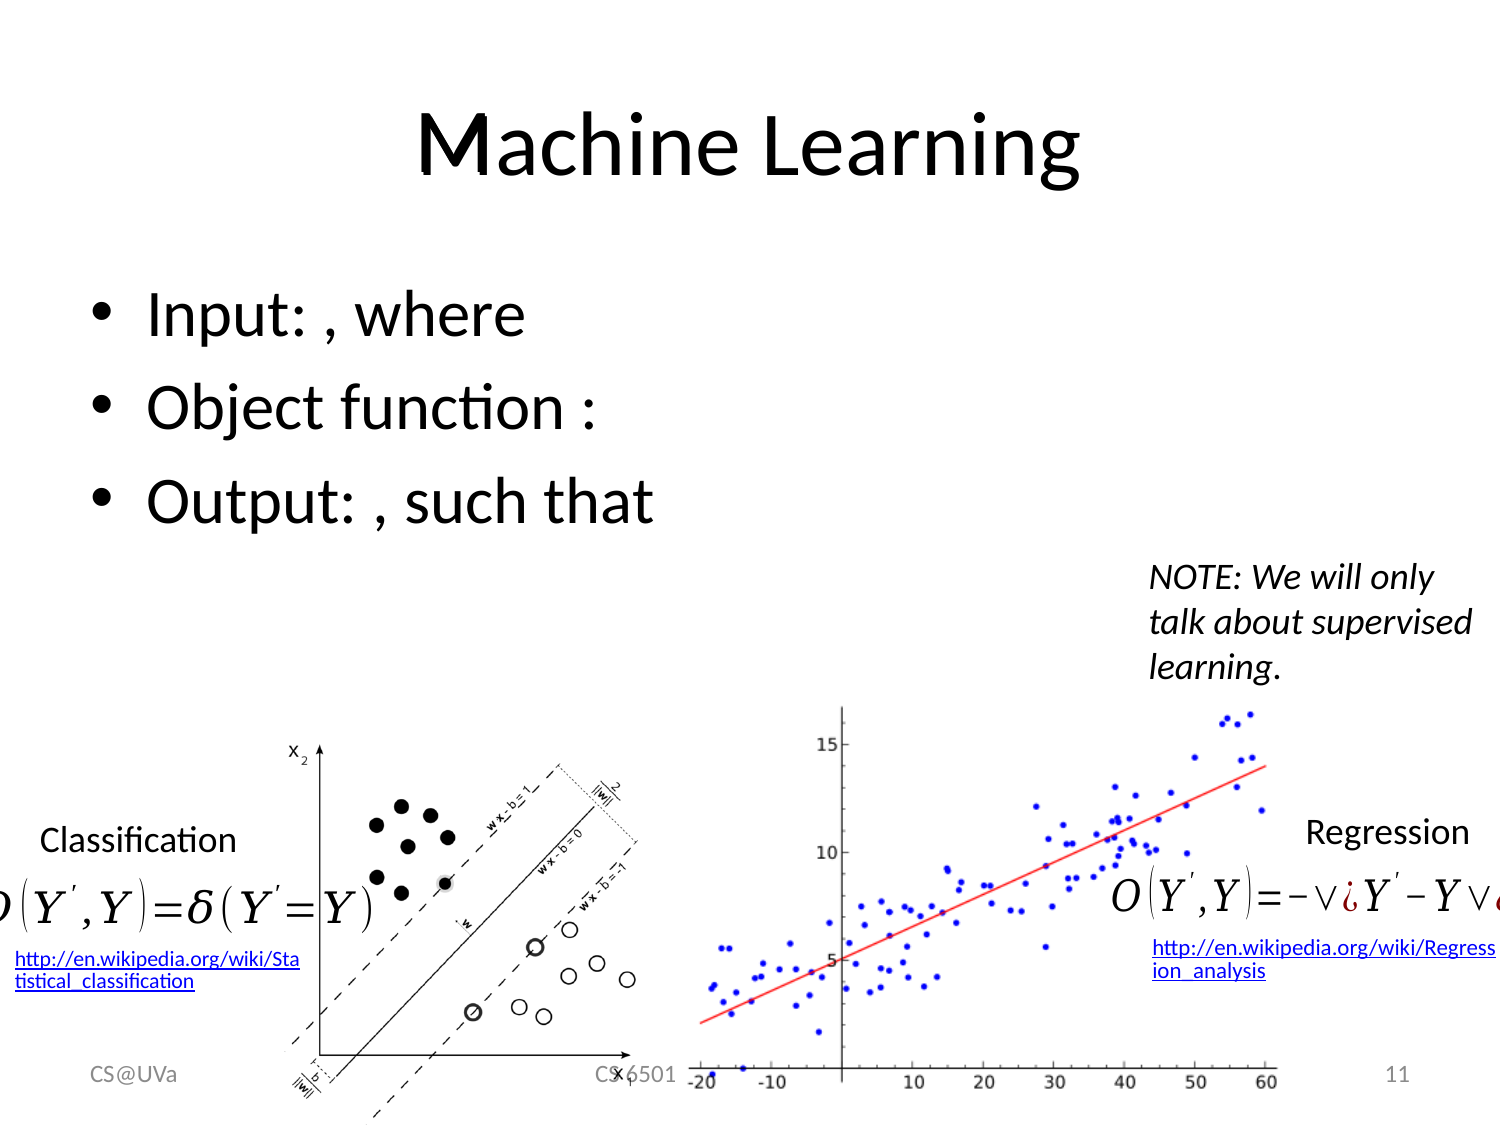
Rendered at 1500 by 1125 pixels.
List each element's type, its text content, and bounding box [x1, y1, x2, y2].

title Machine Learning [75, 45, 1425, 233]
footer CS 6501: Information Retrieval [641, 1042, 670, 1103]
text_box NOTE: We will only talk about supervised learning. [1133, 544, 1500, 694]
text_box M [399, 73, 1063, 199]
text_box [674, 695, 1500, 1101]
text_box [0, 744, 638, 1125]
